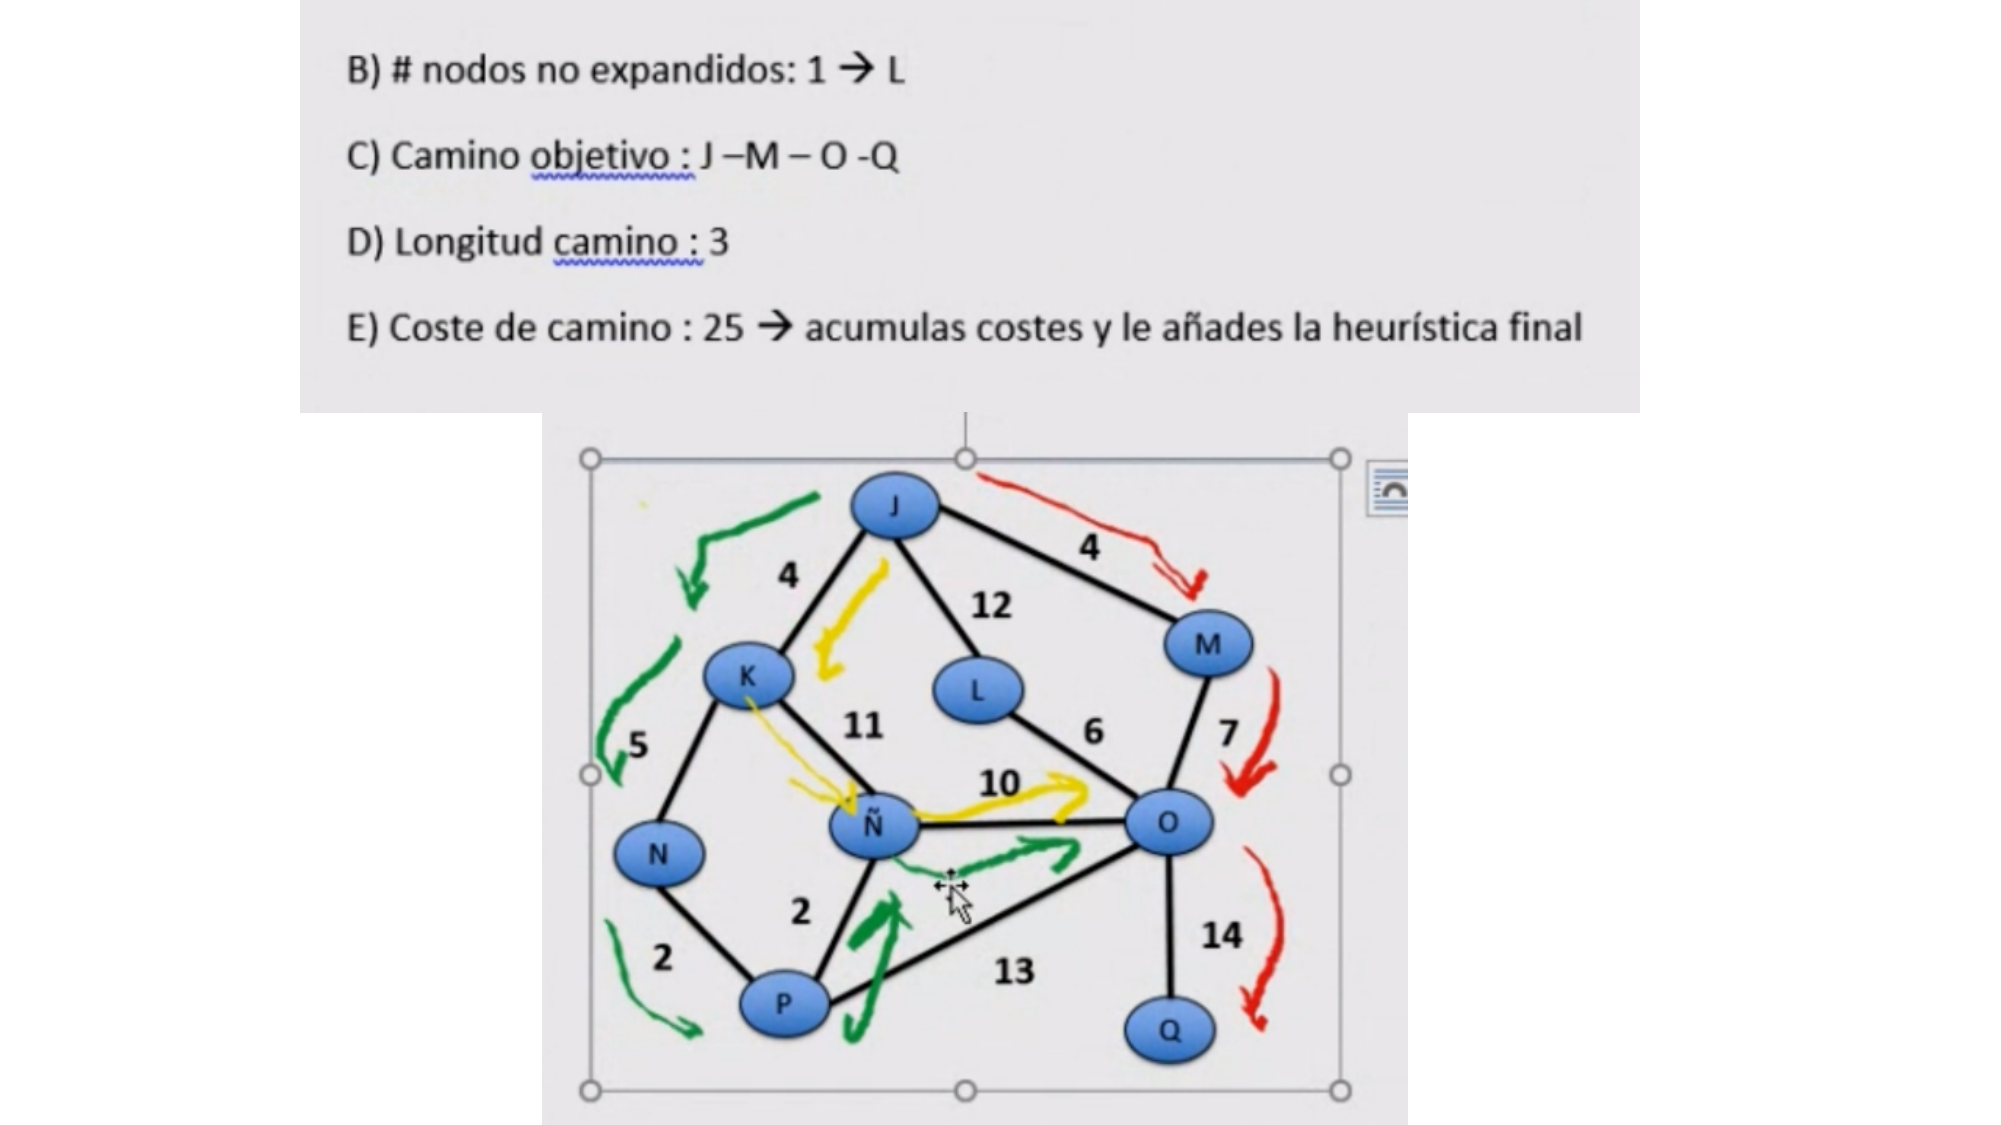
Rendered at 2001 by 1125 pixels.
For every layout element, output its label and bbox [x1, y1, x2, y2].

picture [300, 0, 1640, 1125]
